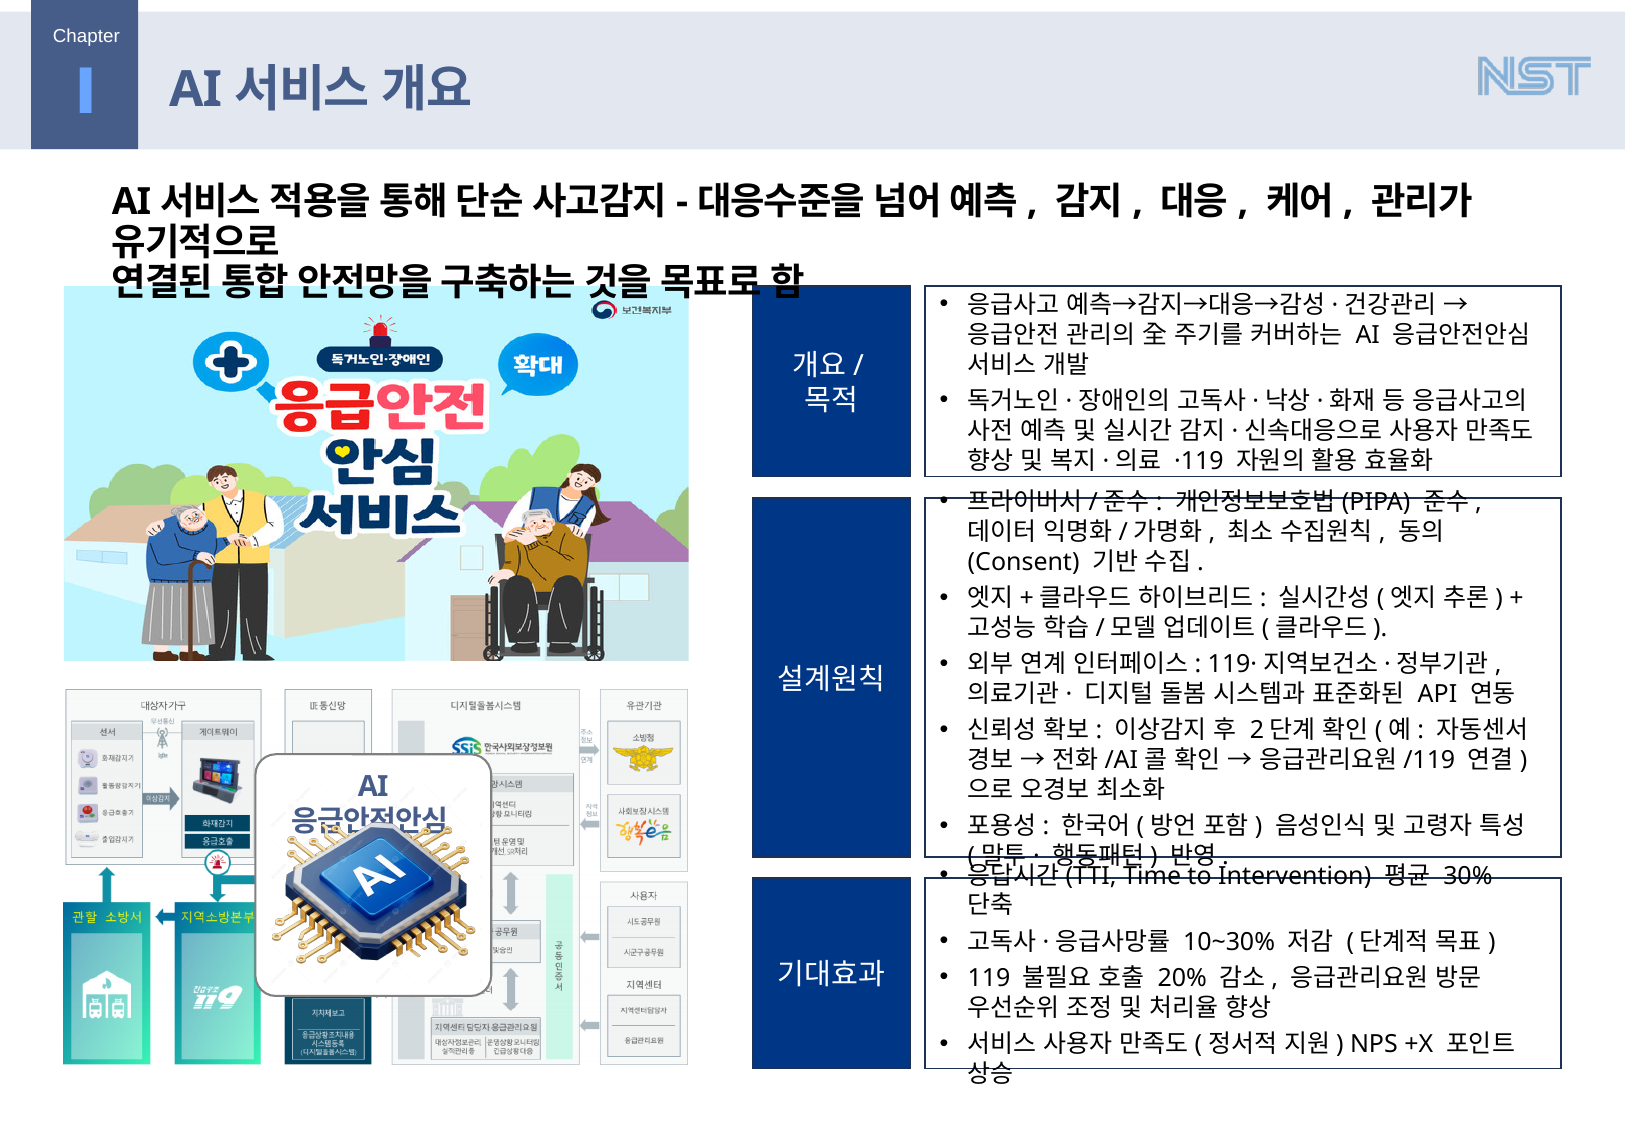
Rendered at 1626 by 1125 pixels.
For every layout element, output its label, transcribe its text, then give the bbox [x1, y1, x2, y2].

text_box 프라이버시/준수: 개인정보보호법(PIPA) 준수, 데이터 익명화/가명화, 최소 수집원칙, 동의(Consent) 기반 수집. 엣지+클라우드 하이브리드: 실시간성(엣지 추론) + 고성능 학습/모델 업데이트(클라우드). 외부 연계 인터페이스: 119·지역보건소·정부기관, 의료기관· 디지털 돌봄 시스템과 표준화된 API 연동 신뢰성 확보: 이상감지 후 2단계 확인(예: 자동센서 경보 → 전화/AI콜 확인 → 응급관리요원/119 연결)으로 오경보 최소화 포용성: 한국어(방언 포함) 음성인식 및 고령자 특성(말투· 행동패턴) 반영. [924, 497, 1562, 858]
text_box 기대효과 [752, 877, 912, 1069]
text_box 설계원칙 [752, 497, 912, 858]
text_box Ⅰ [55, 51, 118, 127]
text_box AI서비스 개요 [154, 55, 1449, 143]
picture [1475, 53, 1594, 97]
text_box 개요/목적 [752, 285, 912, 477]
text_box AI서비스 적용을 통해 단순 사고감지-대응수준을 넘어 예측, 감지, 대응, 케어, 관리가 유기적으로 연결된 통합 안전망을 구축하는 것을 목표로 함 [97, 174, 1544, 271]
picture [63, 682, 690, 1070]
text_box 응답시간(TTI, Time to Intervention) 평균 30% 단축 고독사·응급사망률 10~30% 저감 (단계적 목표) 119 불필요 호출 20% 감소, 응급관리요원 방문 우선순위 조정 및 처리율 향상 서비스 사용자 만족도(정서적 지원) NPS +X 포인트 상승 [924, 877, 1562, 1069]
picture [63, 286, 689, 661]
text_box 응급사고 예측→감지→대응→감성·건강관리 → 응급안전 관리의 全 주기를 커버하는 AI 응급안전안심 서비스 개발 독거노인·장애인의 고독사·낙상·화재 등 응급사고의 사전 예측 및 실시간 감지·신속대응으로 사용자 만족도 향상 및 복지·의료 ·119 자원의 활용 효율화 [924, 285, 1562, 477]
